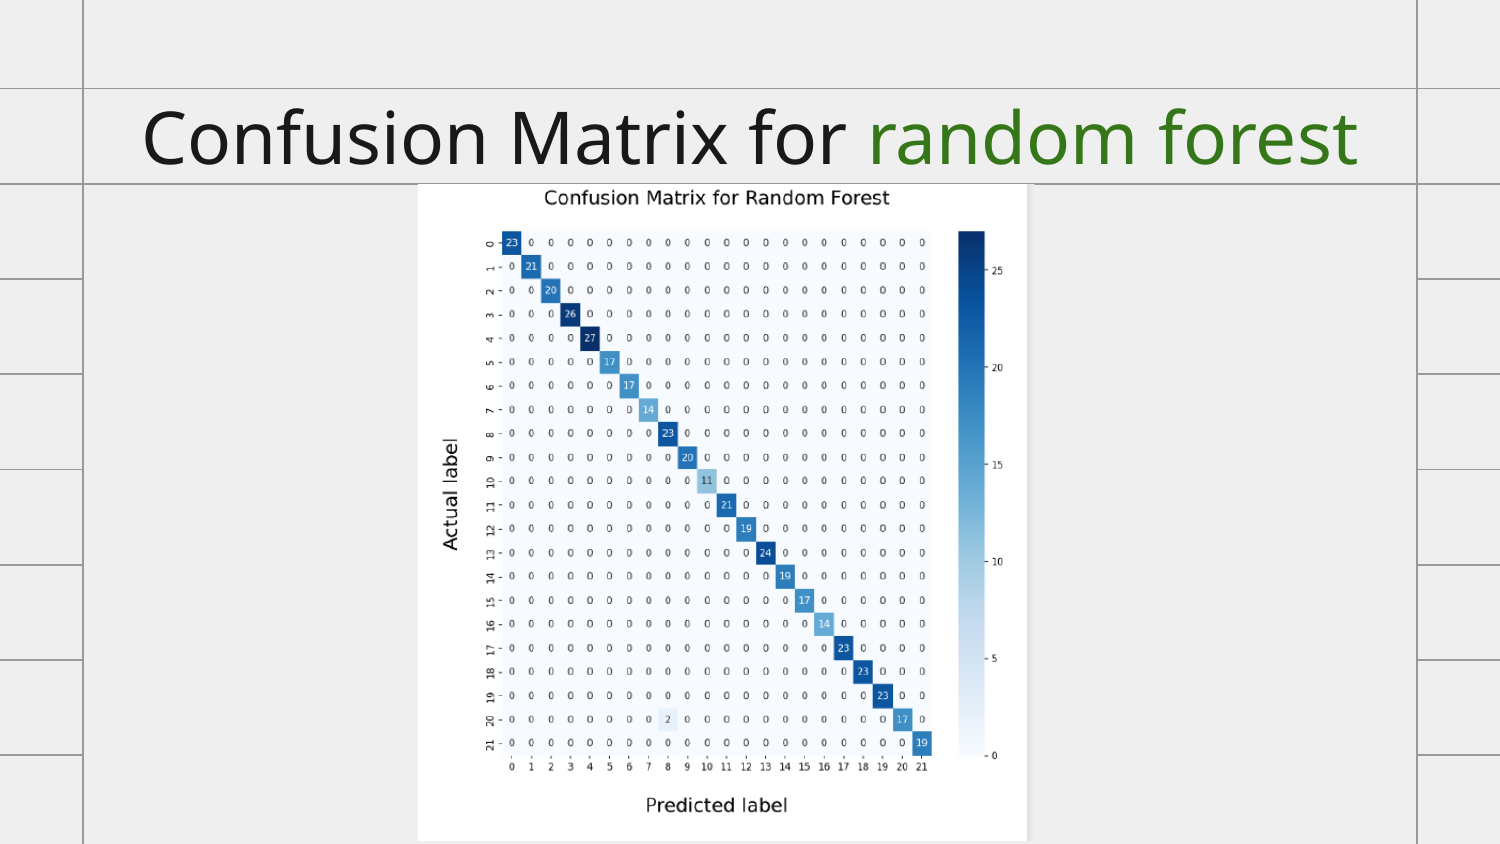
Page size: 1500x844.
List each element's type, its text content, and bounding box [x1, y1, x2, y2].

title Confusion Matrix for random forest [0, 88, 1500, 185]
picture [417, 183, 1035, 841]
